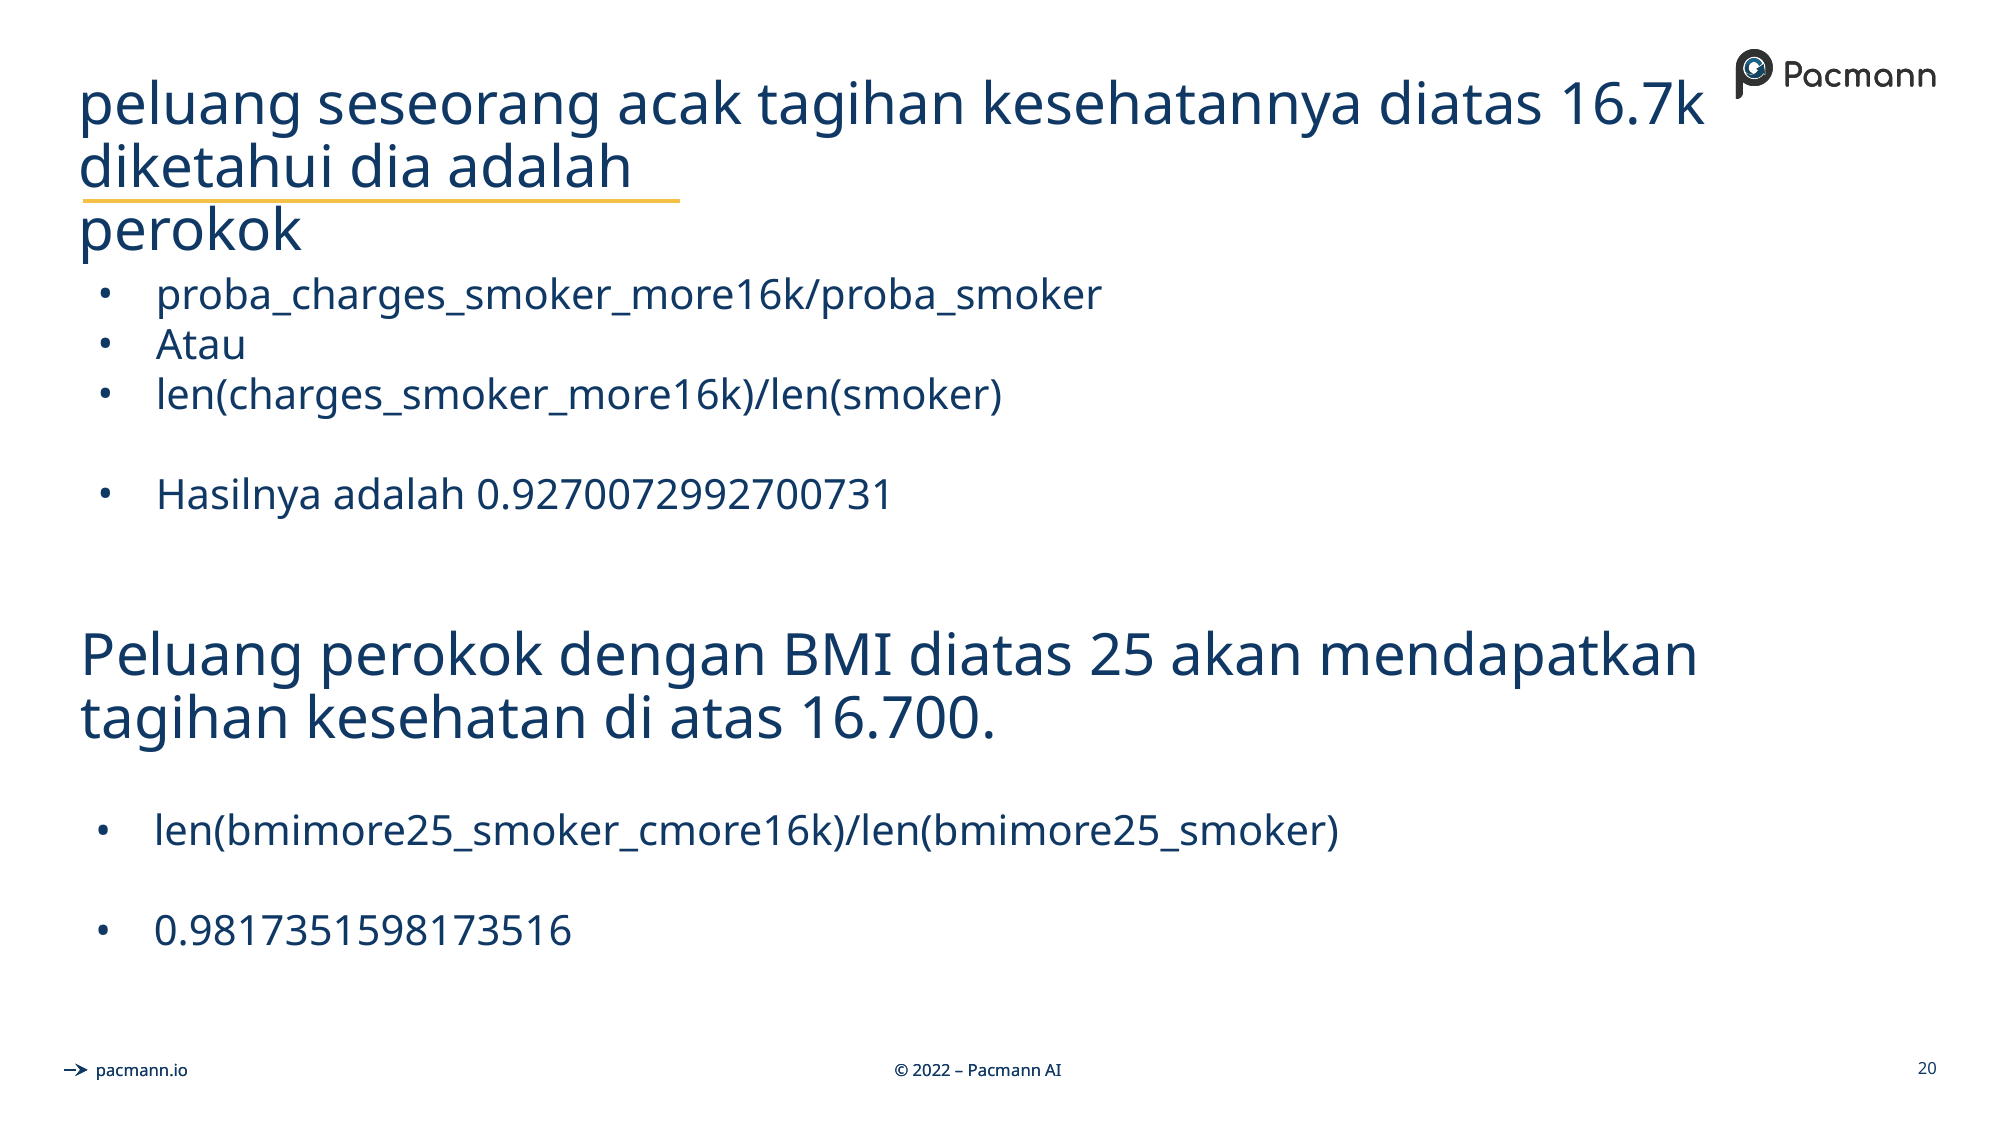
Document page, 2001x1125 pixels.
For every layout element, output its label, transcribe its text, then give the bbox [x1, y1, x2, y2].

text_box Peluang perokok dengan BMI diatas 25 akan mendapatkan tagihan kesehatan di atas 16.700. [65, 579, 1937, 797]
picture [1707, 36, 1966, 112]
title peluang seseorang acak tagihan kesehatannya diatas 16.7k diketahui dia adalah perokok [63, 59, 1935, 278]
text_box len(bmimore25_smoker_cmore16k)/len(bmimore25_smoker) 0.9817351598173516 [63, 796, 1932, 962]
text_box proba_charges_smoker_more16k/proba_smoker Atau len(charges_smoker_more16k)/len(smoker) Hasilnya adalah 0.9270072992700731 [65, 259, 1934, 525]
